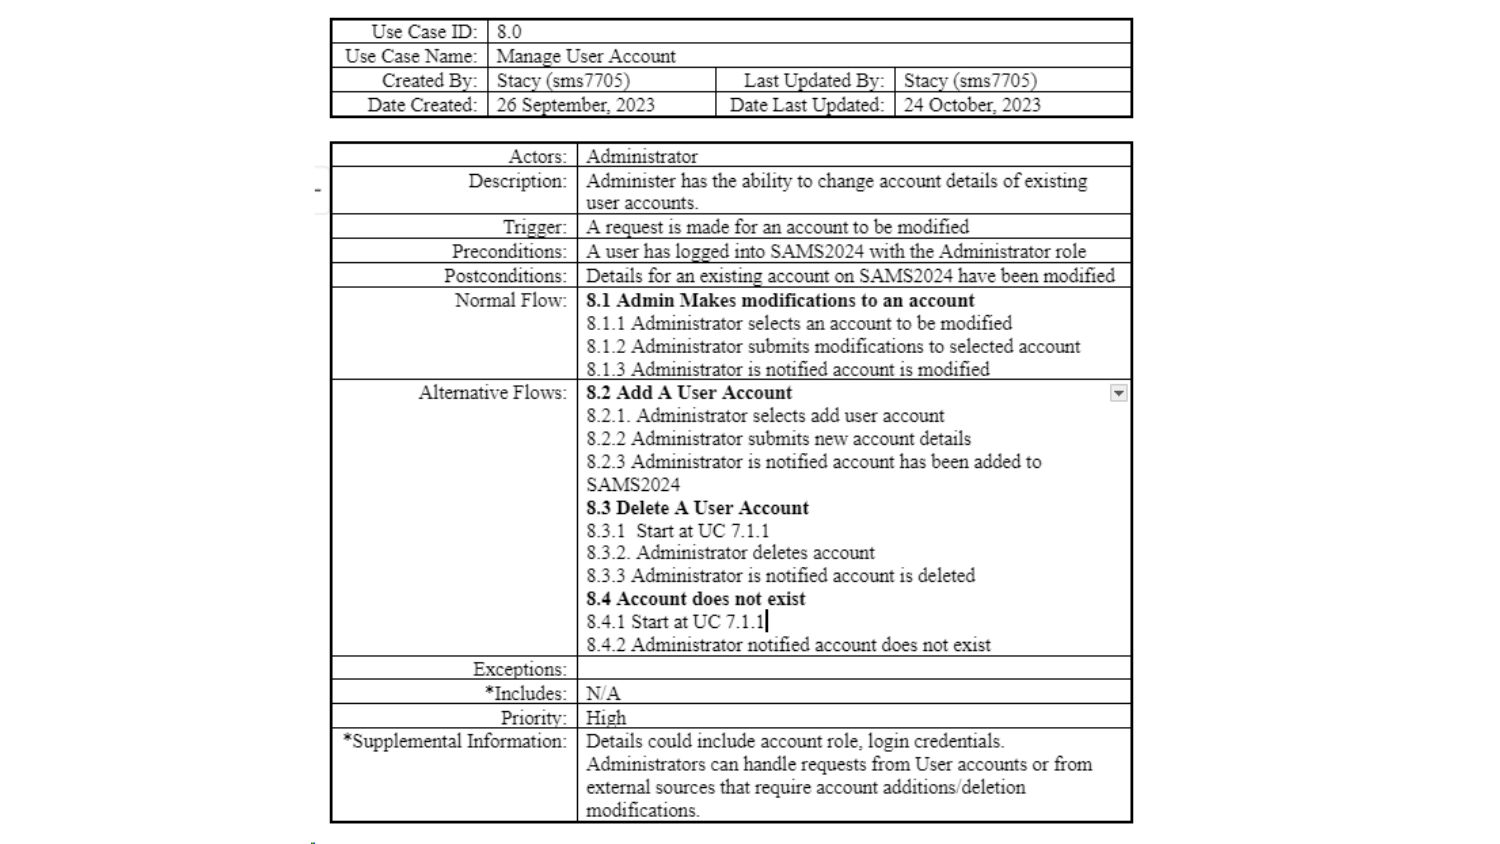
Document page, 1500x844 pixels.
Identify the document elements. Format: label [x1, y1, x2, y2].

picture [311, 0, 1189, 844]
